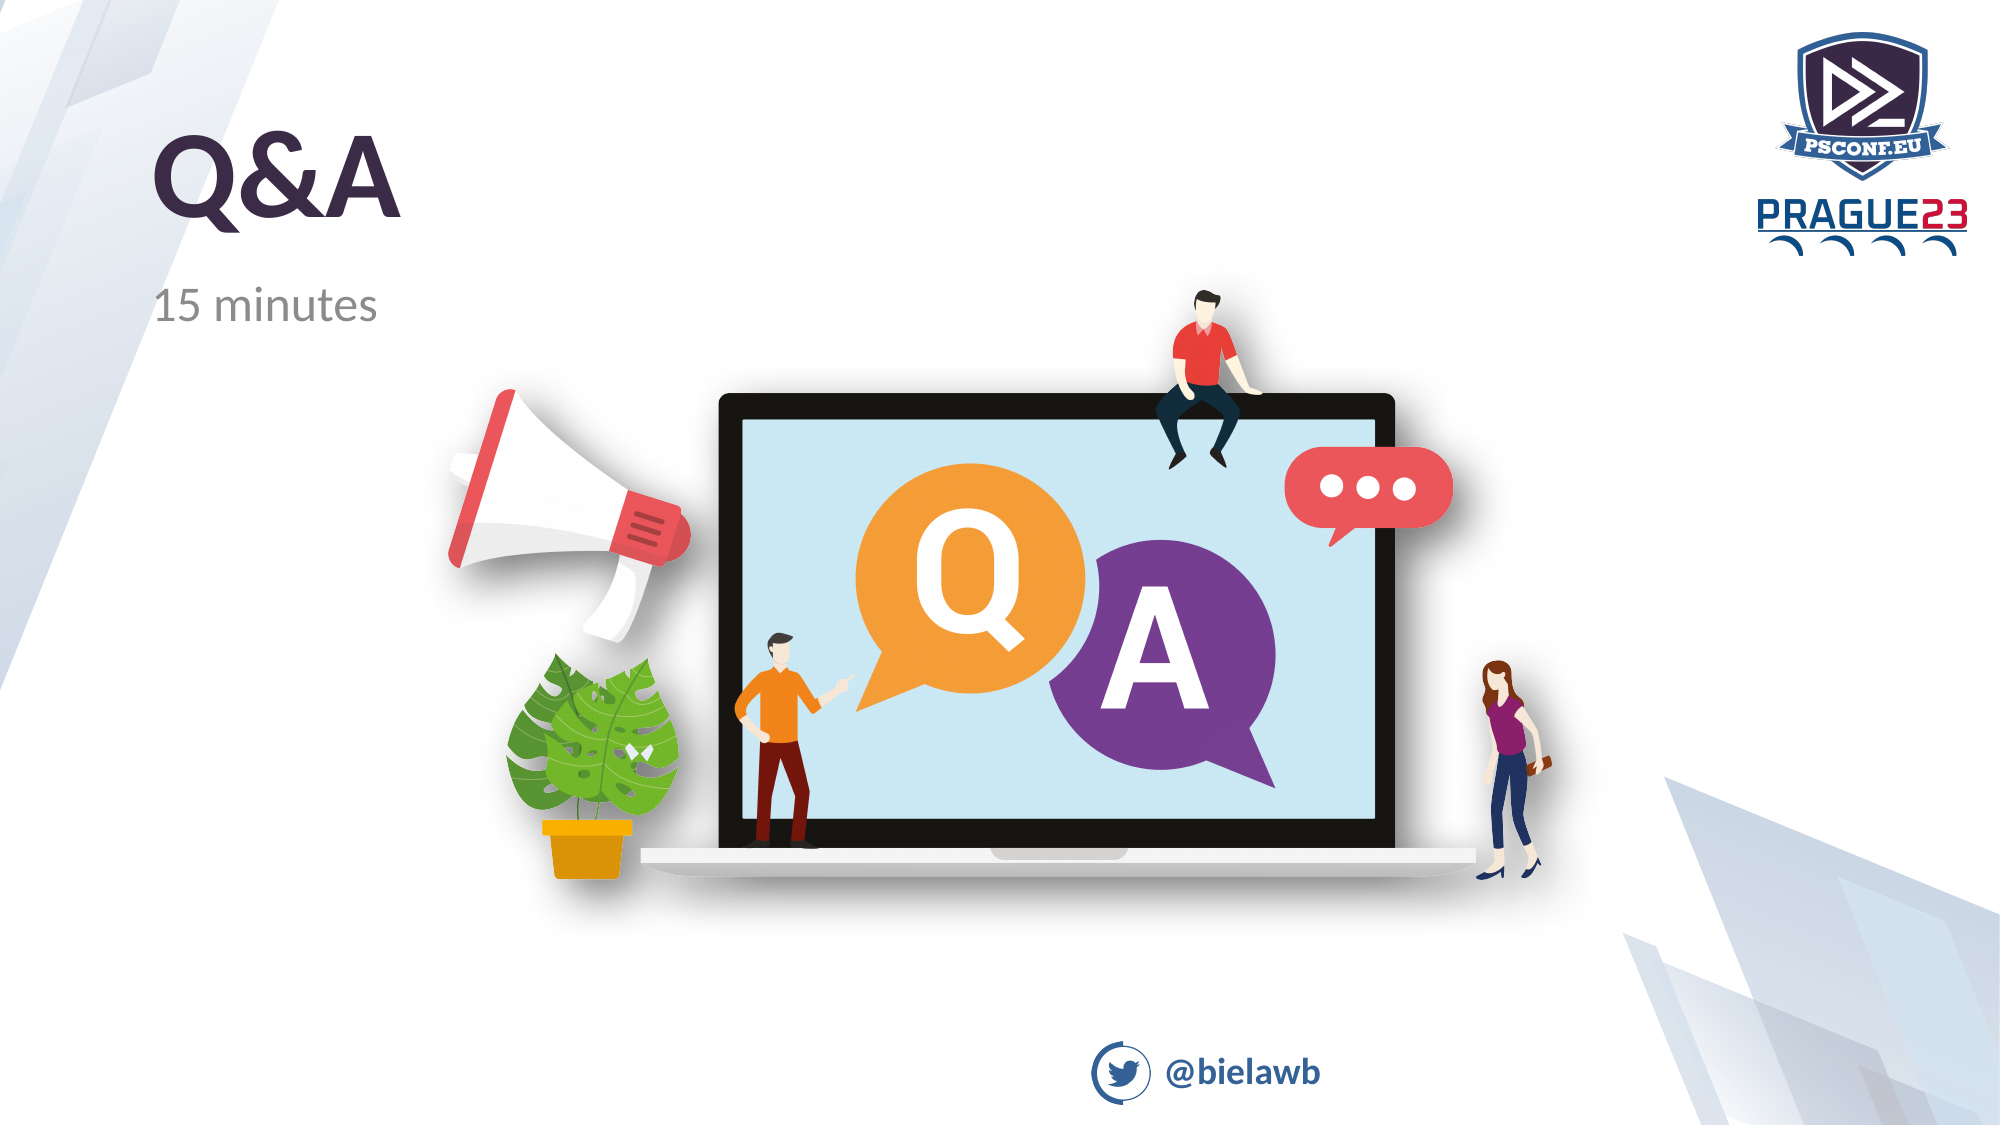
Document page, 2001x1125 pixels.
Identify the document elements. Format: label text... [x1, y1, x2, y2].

text_box Q&A [136, 86, 1862, 252]
picture [0, 0, 2000, 1125]
text_box 15 minutes [136, 271, 1862, 518]
